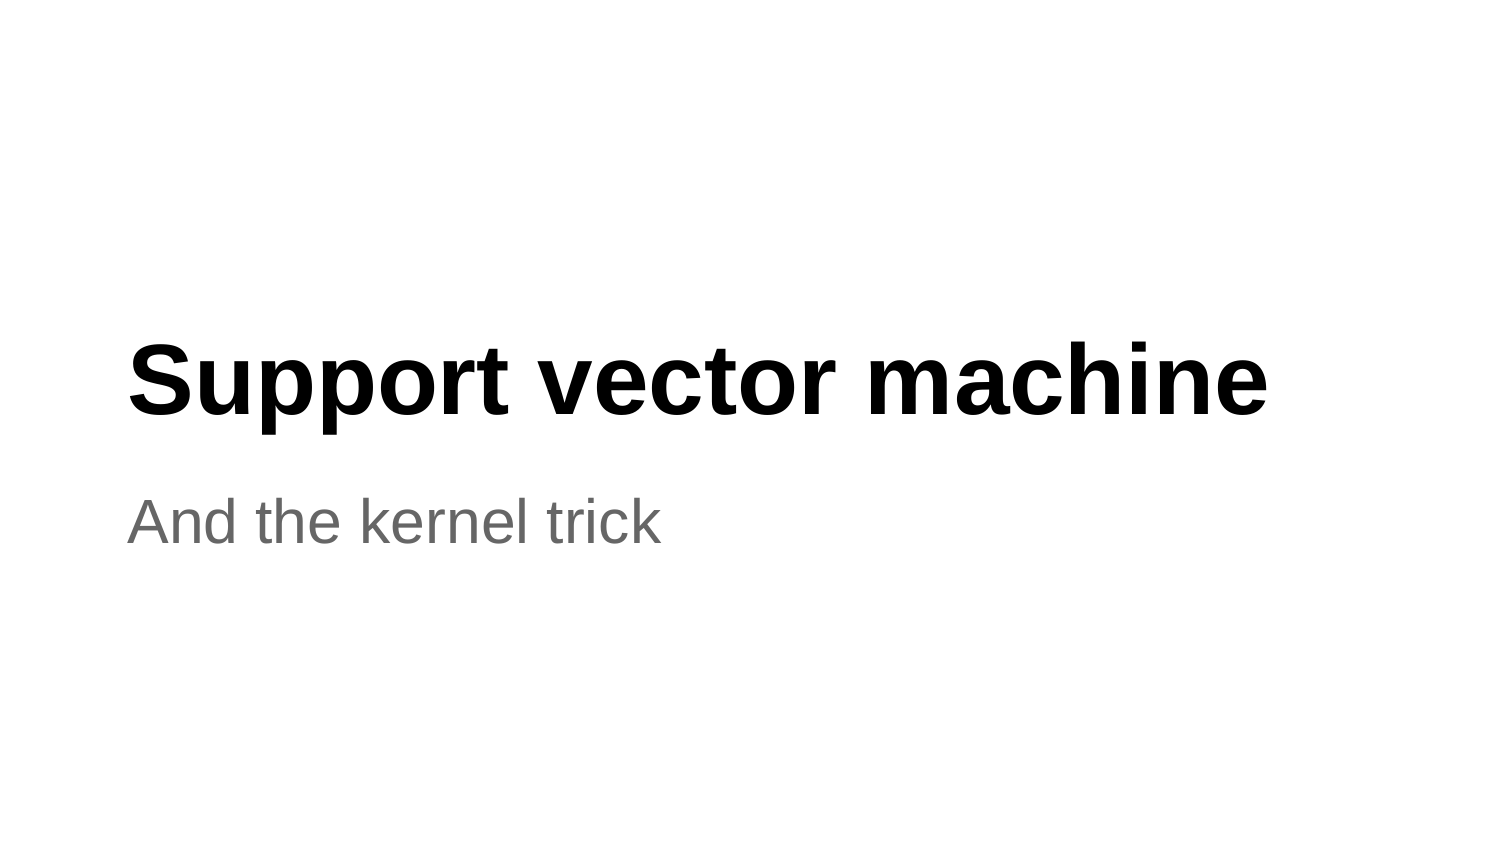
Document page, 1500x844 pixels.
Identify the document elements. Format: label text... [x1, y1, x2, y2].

title Support vector machine [112, 259, 1388, 450]
subtitle And the kernel trick [112, 465, 1388, 595]
